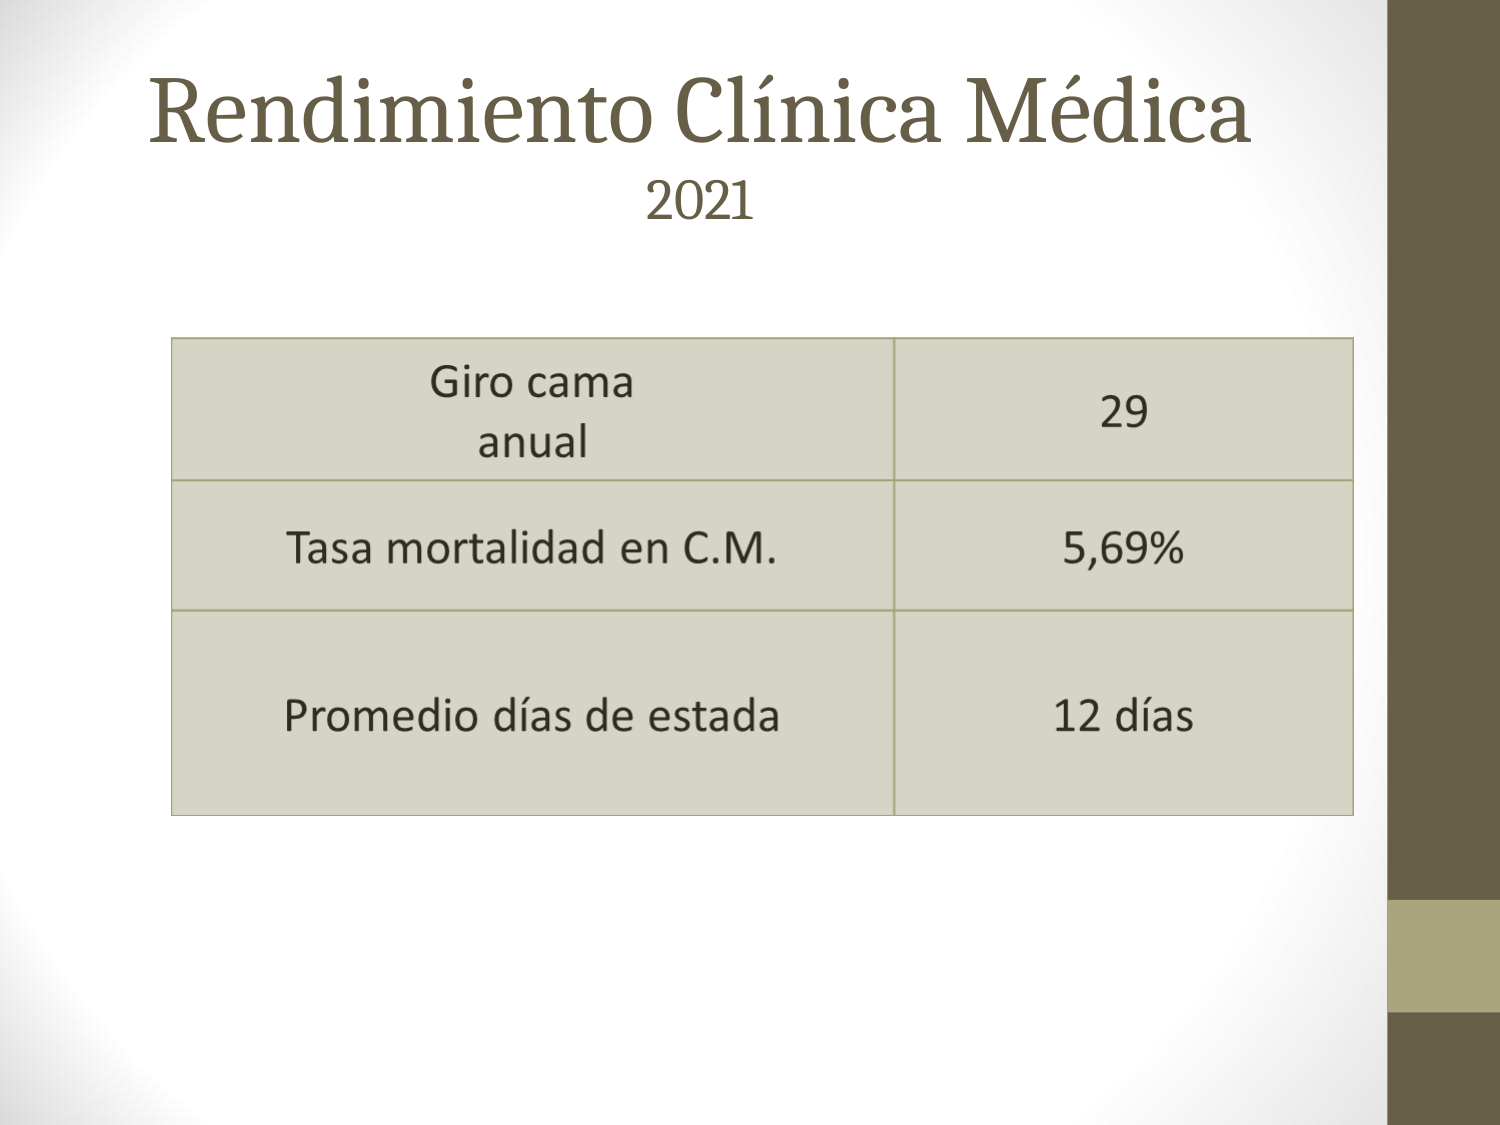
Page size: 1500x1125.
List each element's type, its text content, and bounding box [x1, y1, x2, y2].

title Rendimiento Clínica Médica 2021 [74, 45, 1325, 233]
picture [0, 0, 1387, 1125]
